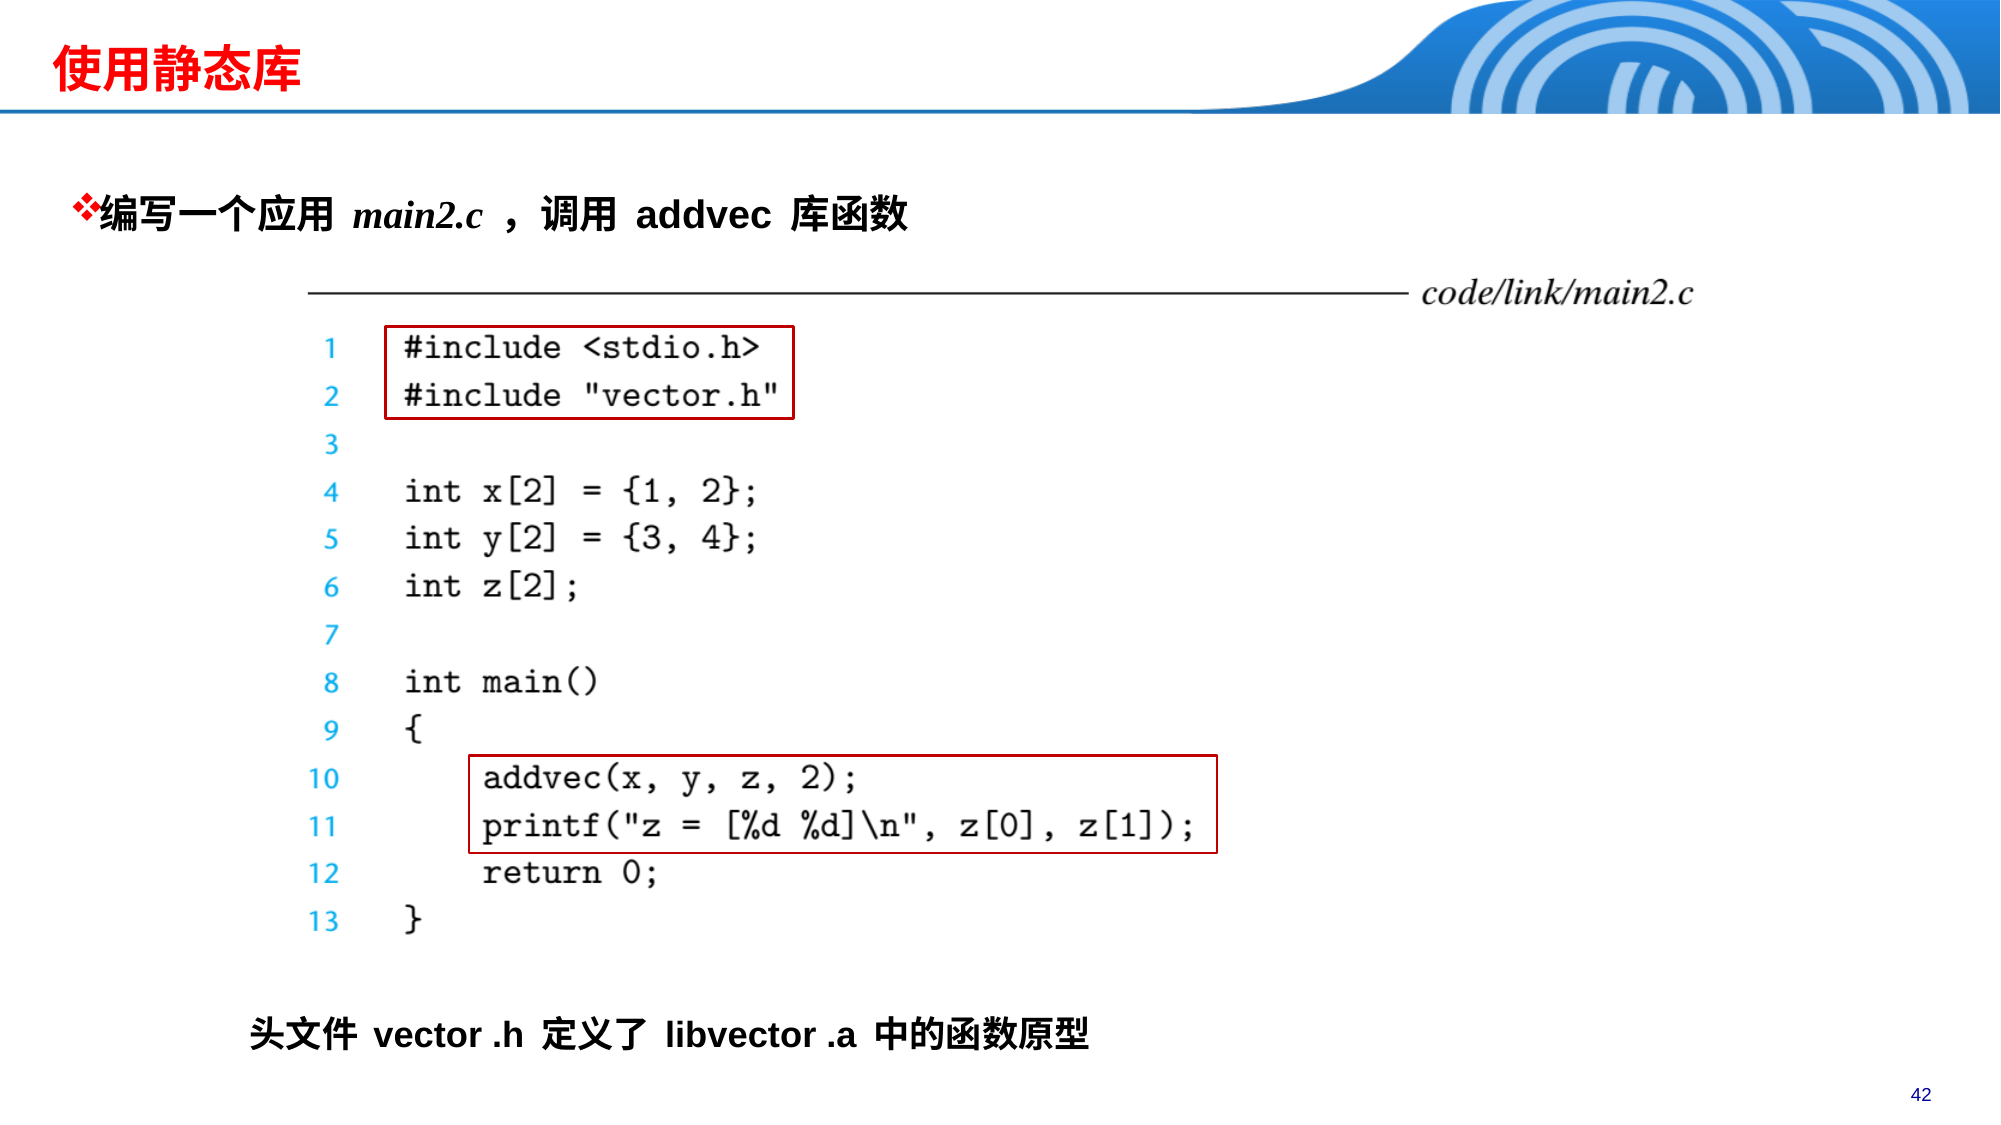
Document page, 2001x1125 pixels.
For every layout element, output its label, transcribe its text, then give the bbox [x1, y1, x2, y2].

title 使用静态库 [7, 40, 1202, 113]
list 编写一个应用 main2.c ，调用 addvec 库函数 头文件 vector .h 定义了 libvector .a 中的函数原型 [58, 172, 1946, 1067]
picture [0, 0, 2000, 114]
picture [302, 266, 1698, 937]
